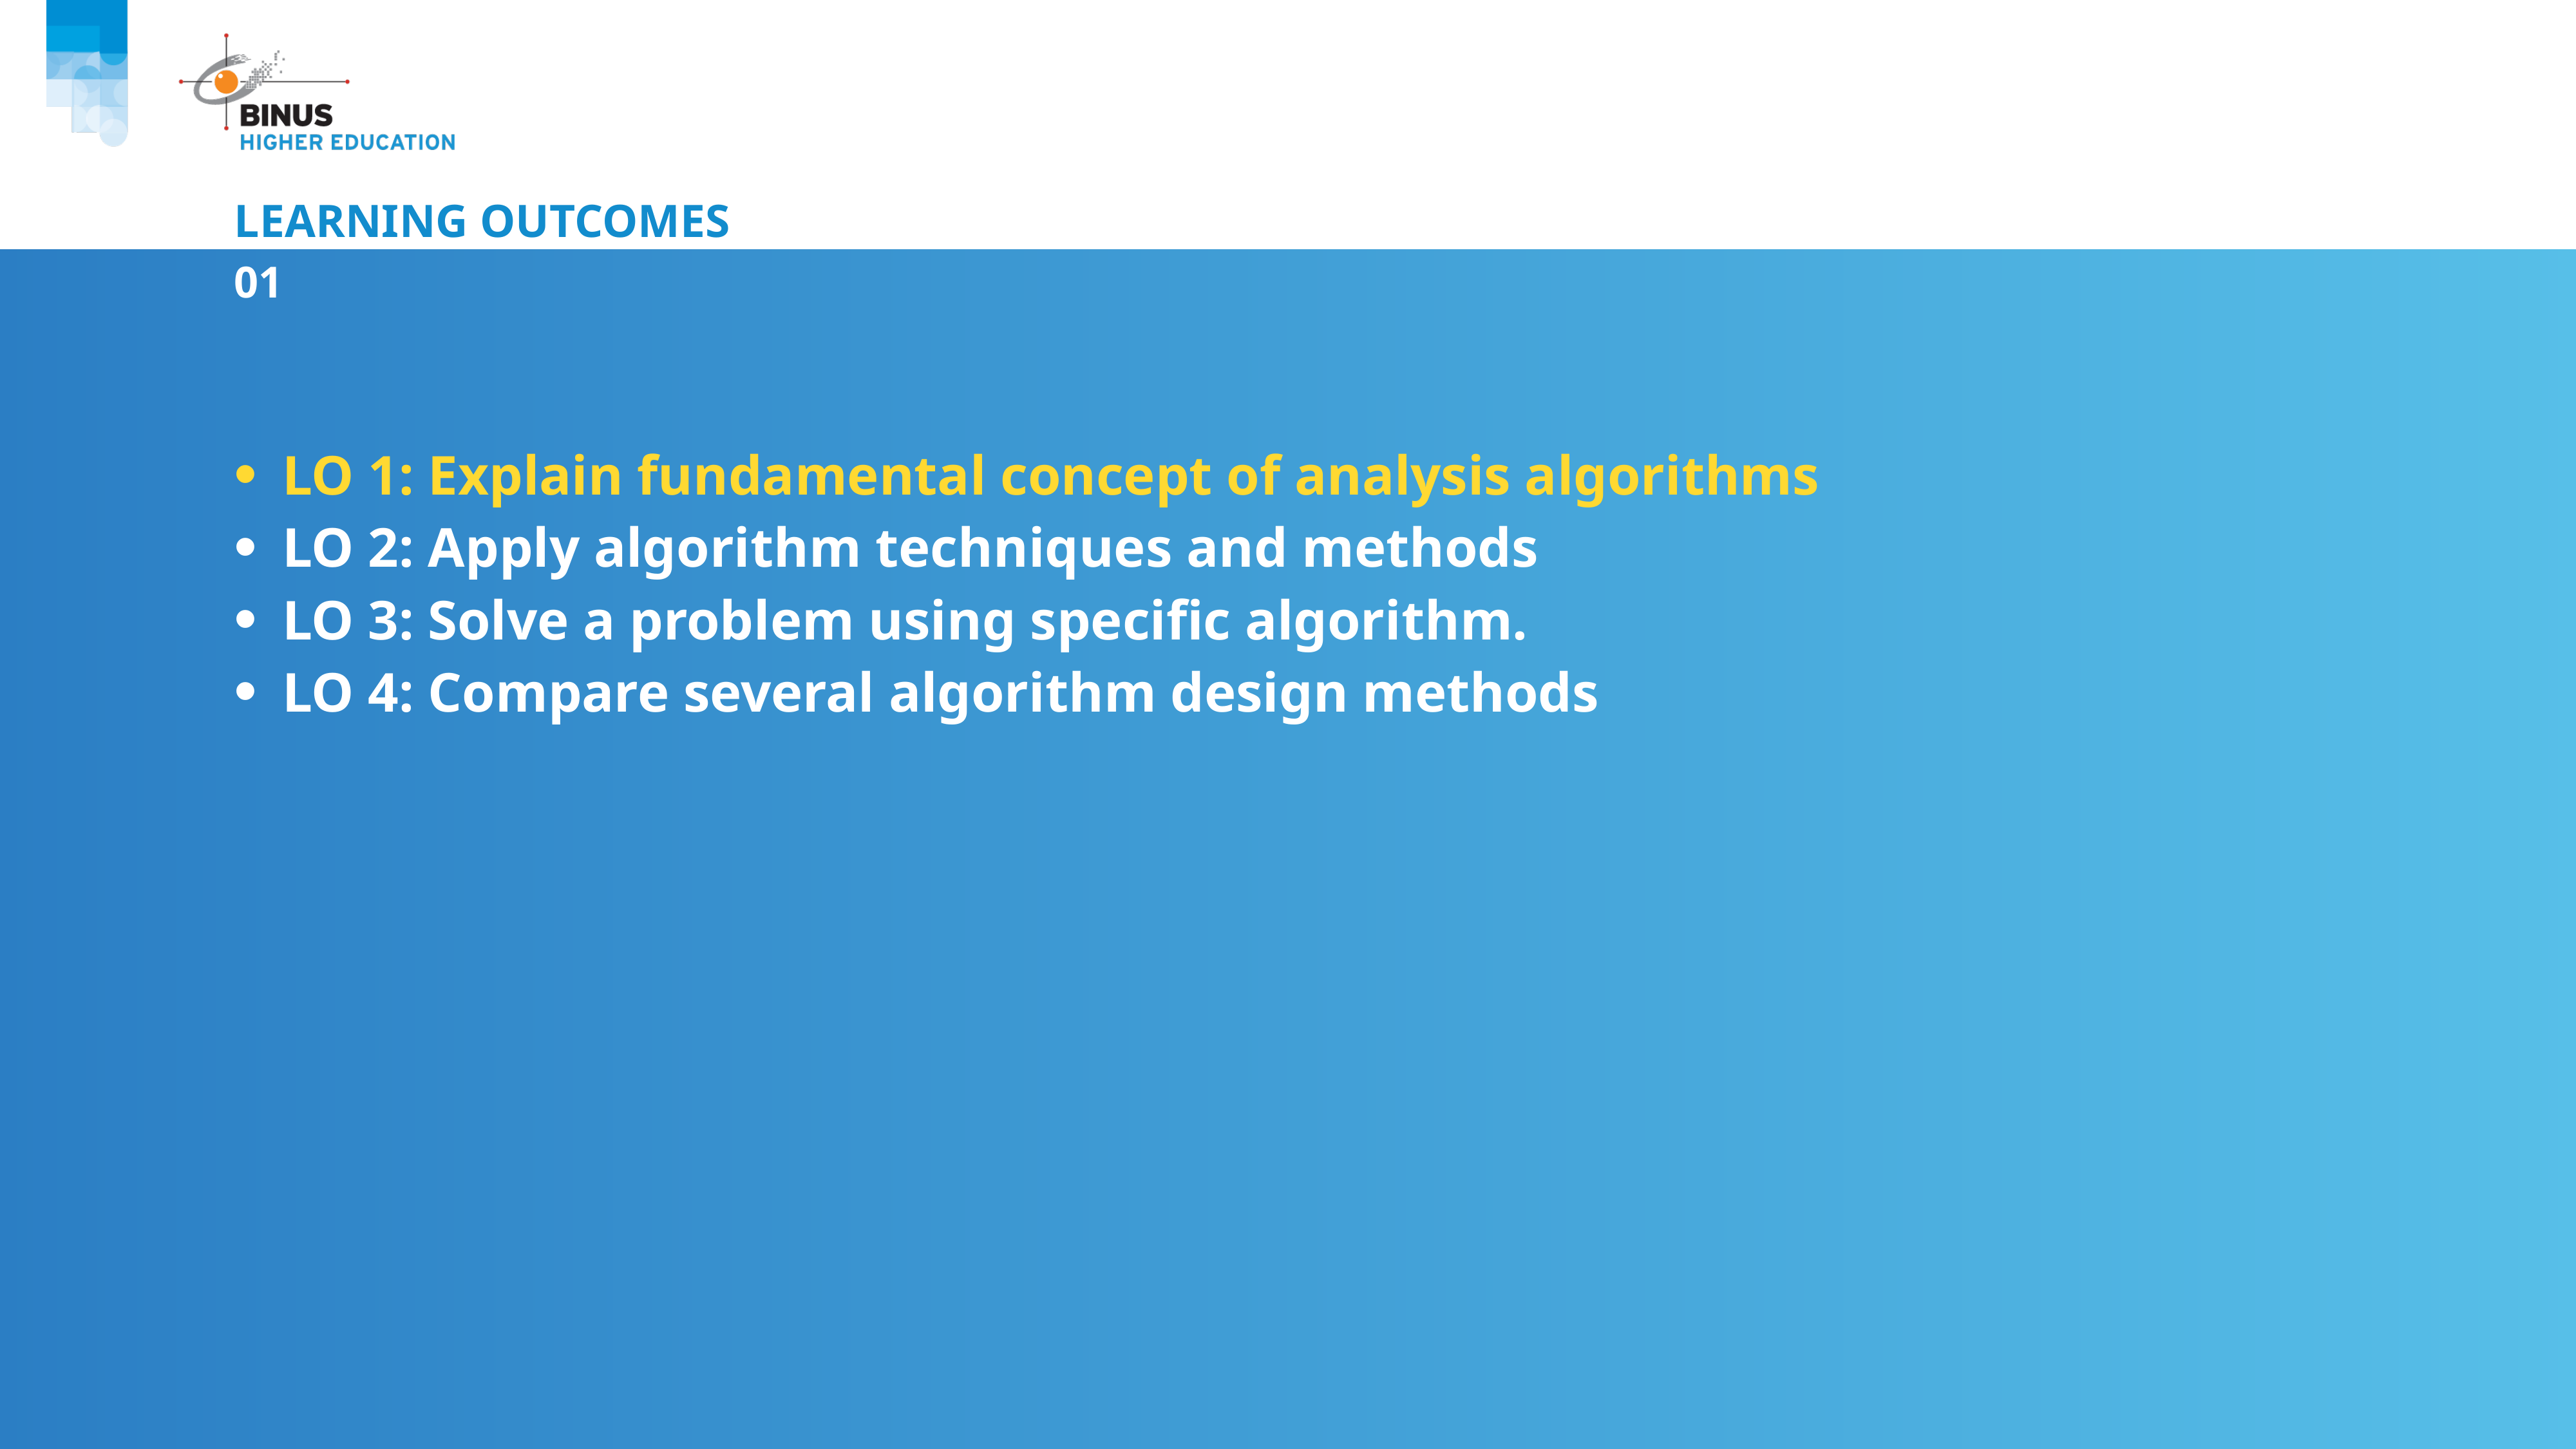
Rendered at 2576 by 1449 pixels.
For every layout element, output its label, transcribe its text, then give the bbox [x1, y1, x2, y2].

list LO 1: Explain fundamental concept of analysis algorithms LO 2: Apply algorithm techniques and methods LO 3: Solve a problem using specific algorithm. LO 4: Compare several algorithm design methods [228, 435, 2349, 1337]
picture [46, 0, 455, 154]
title Learning outcomes [228, 197, 1784, 252]
list 01 [228, 255, 1262, 341]
